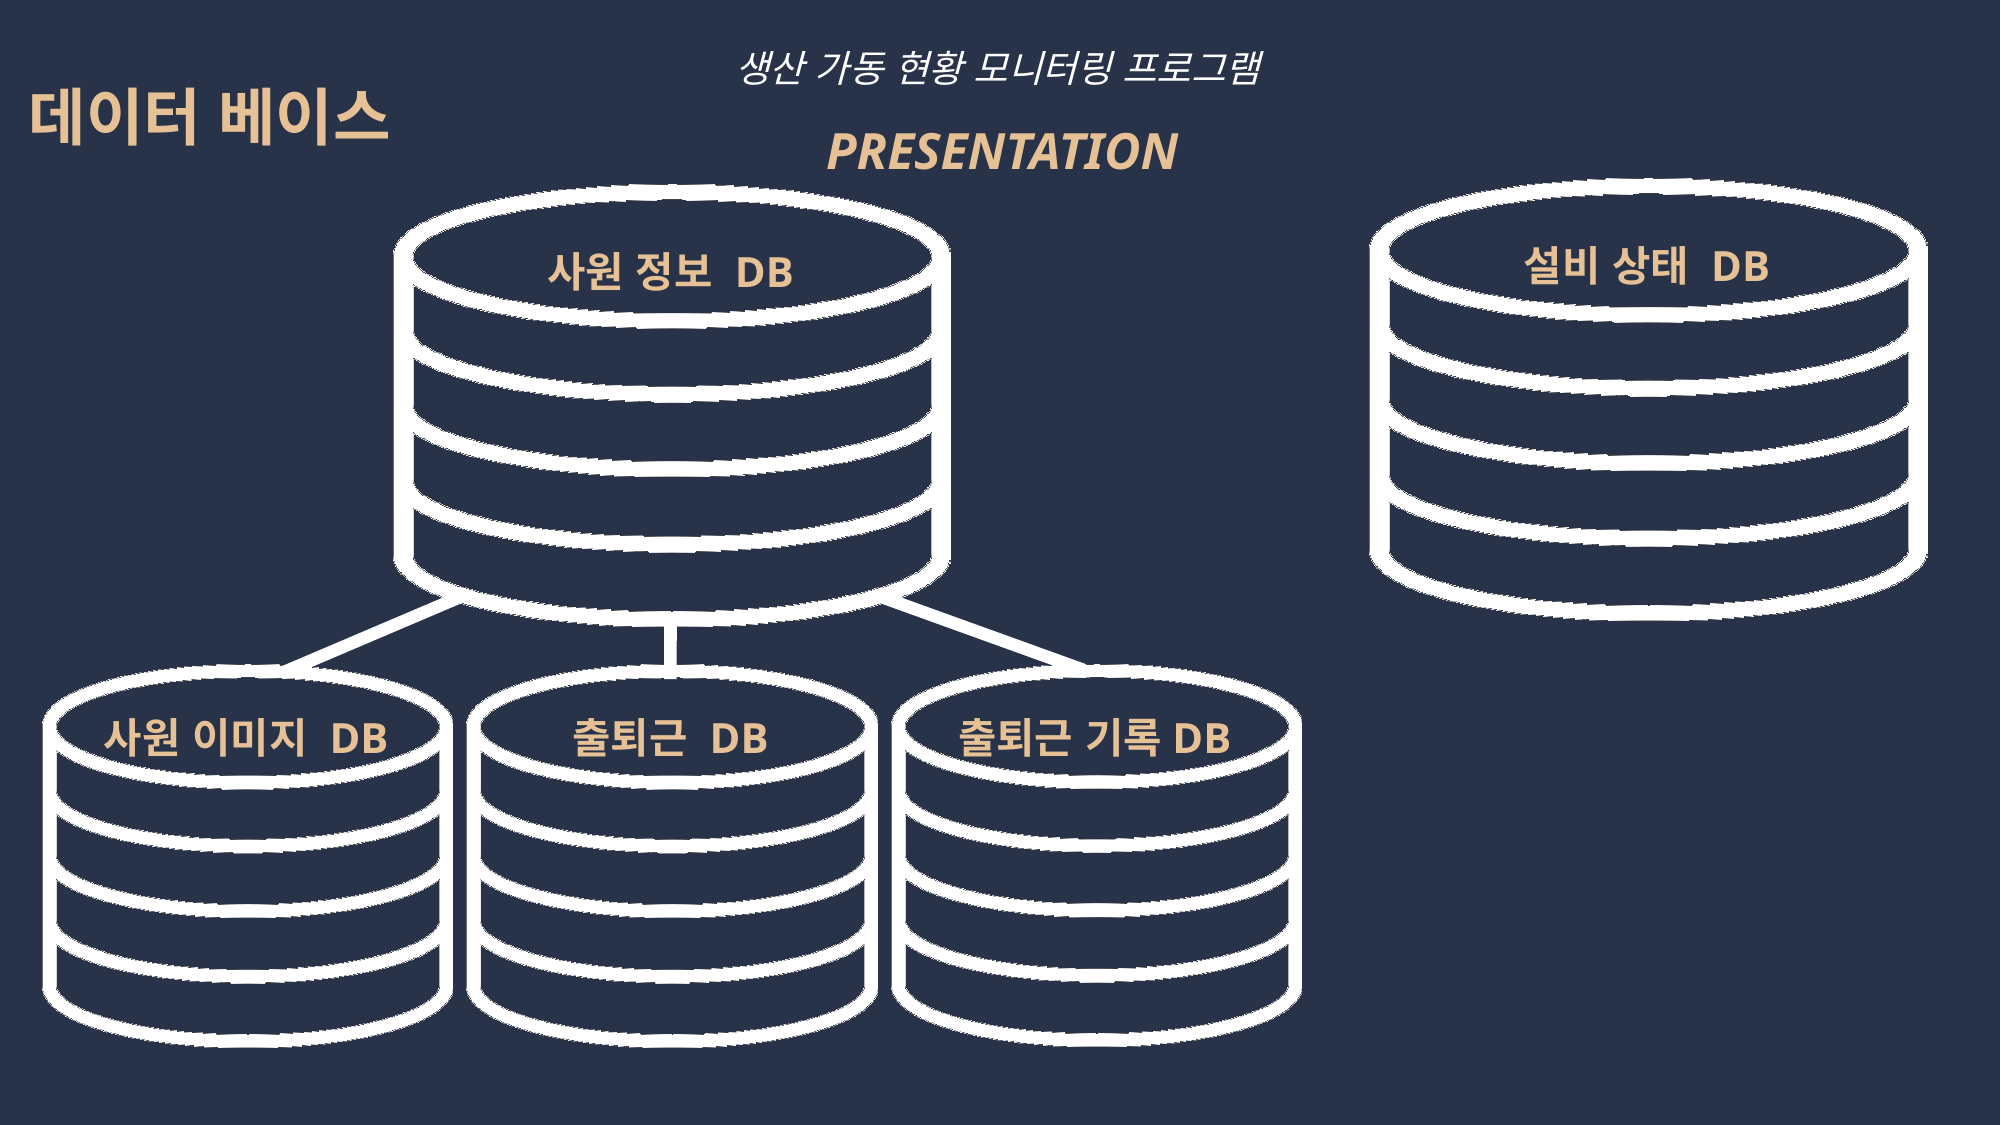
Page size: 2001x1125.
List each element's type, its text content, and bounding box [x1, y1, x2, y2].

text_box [1366, 177, 1928, 621]
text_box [281, 595, 464, 674]
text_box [888, 663, 1302, 1048]
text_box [877, 595, 1084, 671]
text_box 데이터 베이스 [13, 33, 454, 161]
text_box 생산 가동 현황 모니터링 프로그램PRESENTATION [631, 14, 1374, 188]
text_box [389, 183, 951, 627]
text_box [39, 663, 453, 1048]
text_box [463, 663, 878, 1048]
